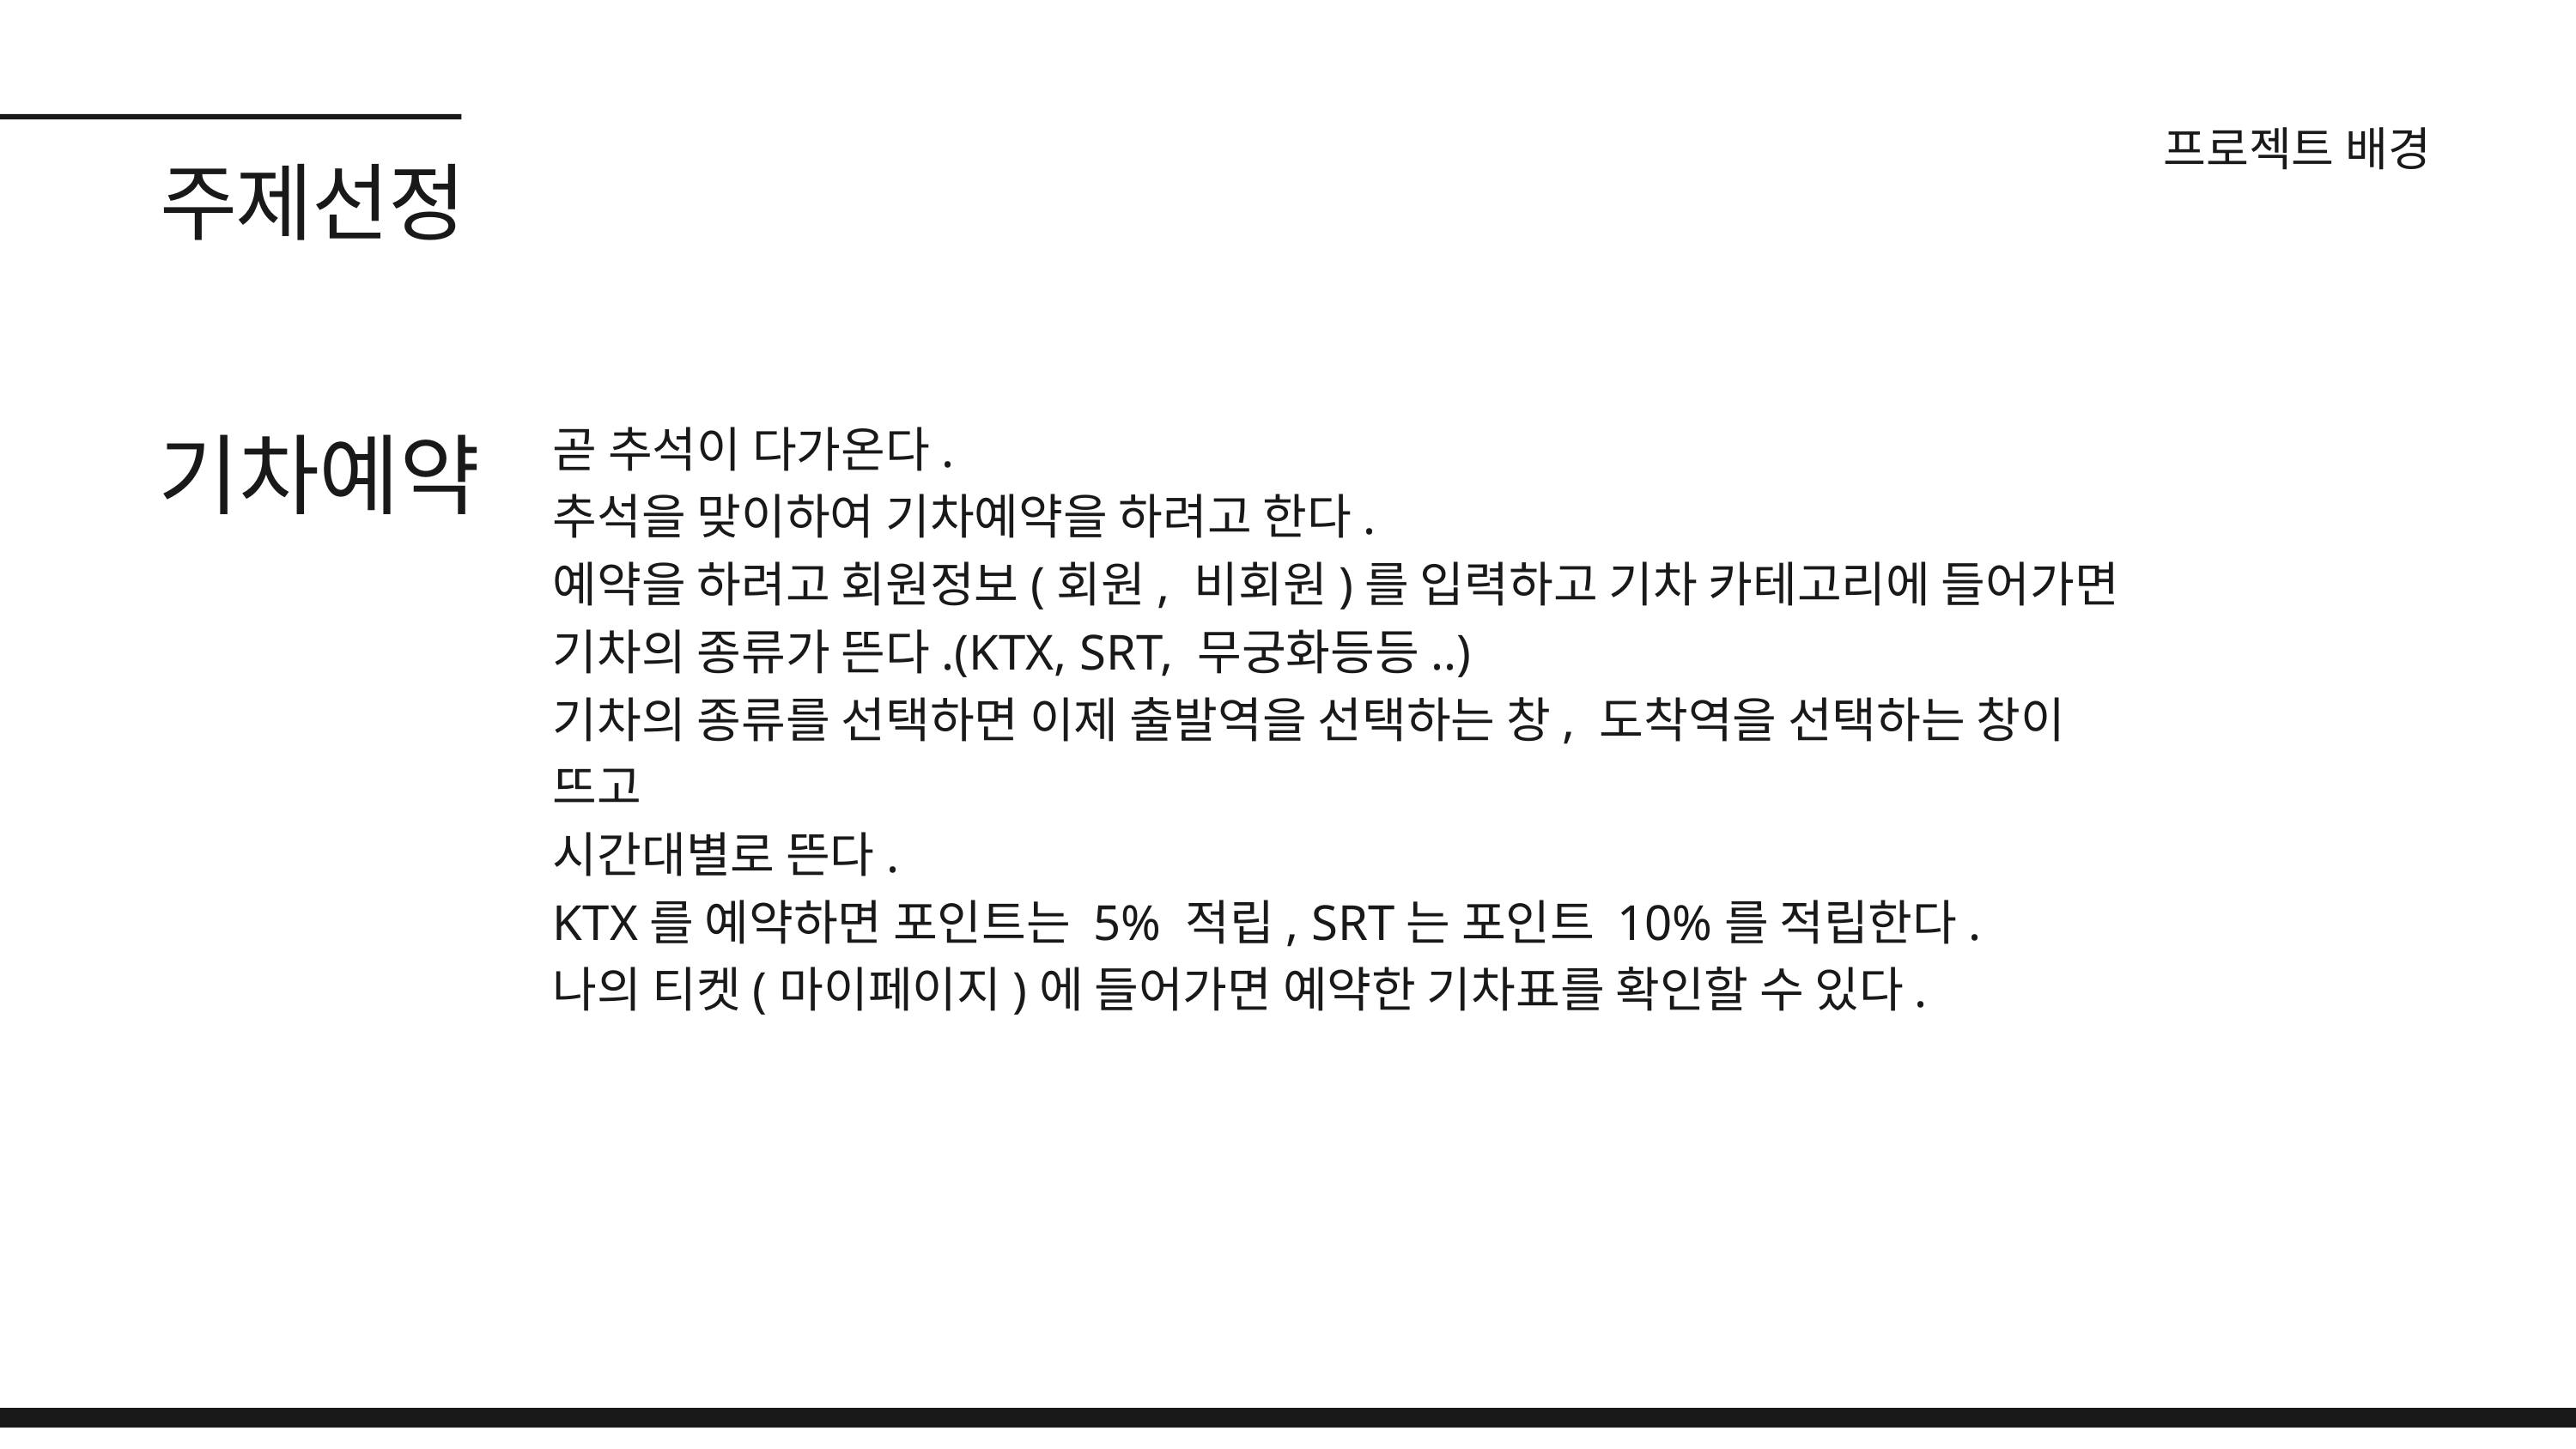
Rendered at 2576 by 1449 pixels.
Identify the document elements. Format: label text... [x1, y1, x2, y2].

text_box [0, 1409, 2576, 1427]
text_box 기차예약 [158, 402, 499, 525]
text_box 주제선정 [158, 132, 466, 252]
text_box 프로젝트 배경 [1884, 110, 2432, 175]
text_box 곧 추석이 다가온다. 추석을 맞이하여 기차예약을 하려고 한다. 예약을 하려고 회원정보(회원, 비회원)를 입력하고 기차 카테고리에 들어가면 기차의 종류가 뜬다.(KTX, SRT, 무궁화등등..) 기차의 종류를 선택하면 이제 출발역을 선택하는 창, 도착역을 선택하는 창이 뜨고 시간대별로 뜬다. KTX를 예약하면 포인트는 5% 적립, SRT는 포인트 10%를 적립한다. 나의 티켓(마이페이지)에 들어가면 예약한 기차표를 확인할 수 있다. [552, 409, 2158, 1018]
